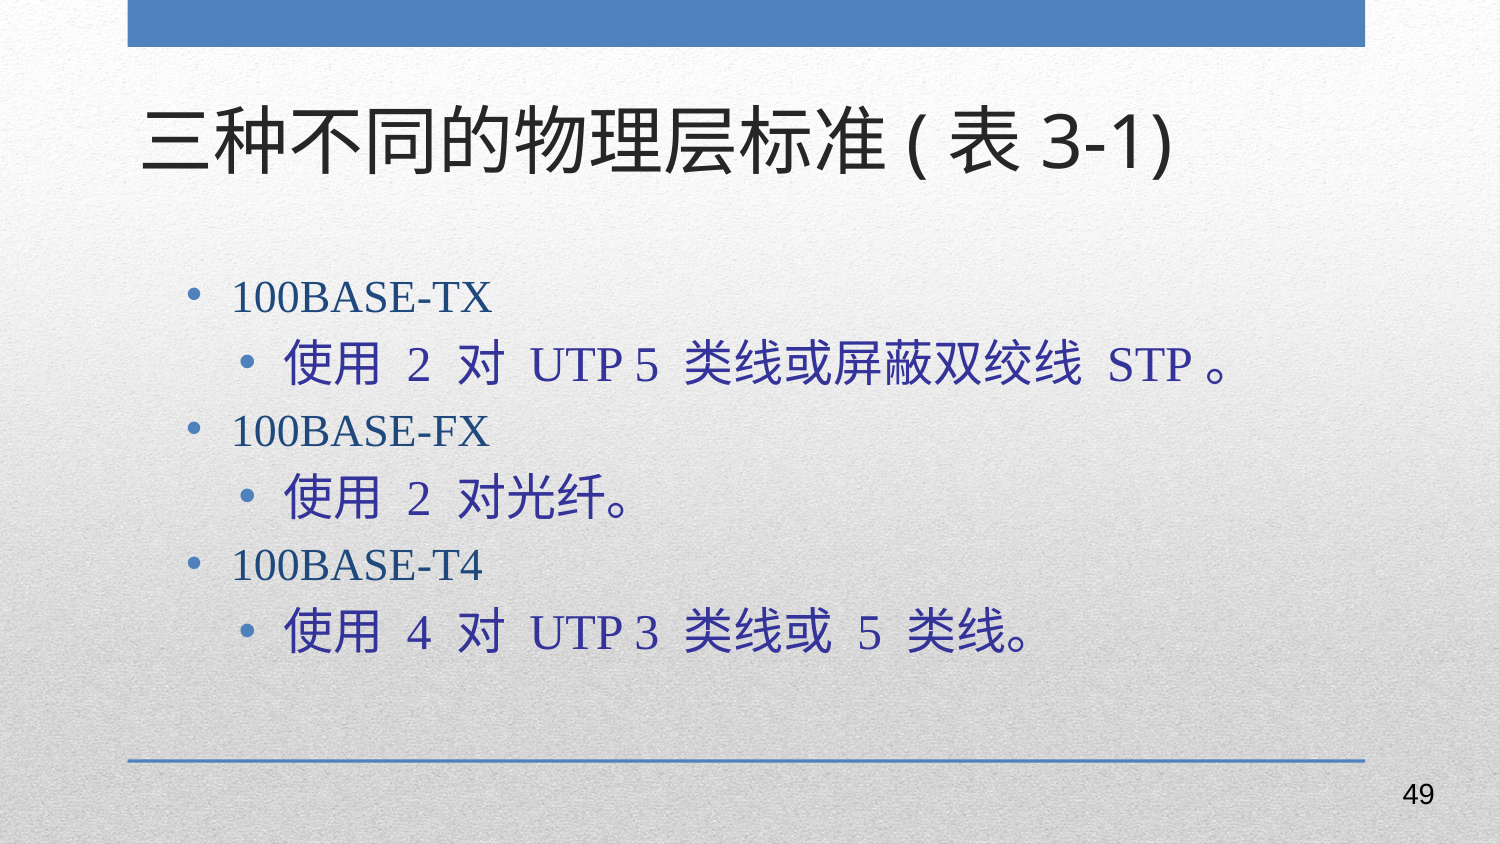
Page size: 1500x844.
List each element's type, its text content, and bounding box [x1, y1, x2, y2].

picture [0, 0, 1500, 844]
title 三种不同的物理层标准(表3-1) [123, 32, 1332, 192]
text_box 49 [1074, 768, 1450, 827]
list 100BASE-TX 使用 2 对 UTP 5 类线或屏蔽双绞线 STP。 100BASE-FX 使用 2 对光纤。 100BASE-T4 使用 4 对 UTP 3 类线或 5 类线。 [171, 191, 1389, 735]
